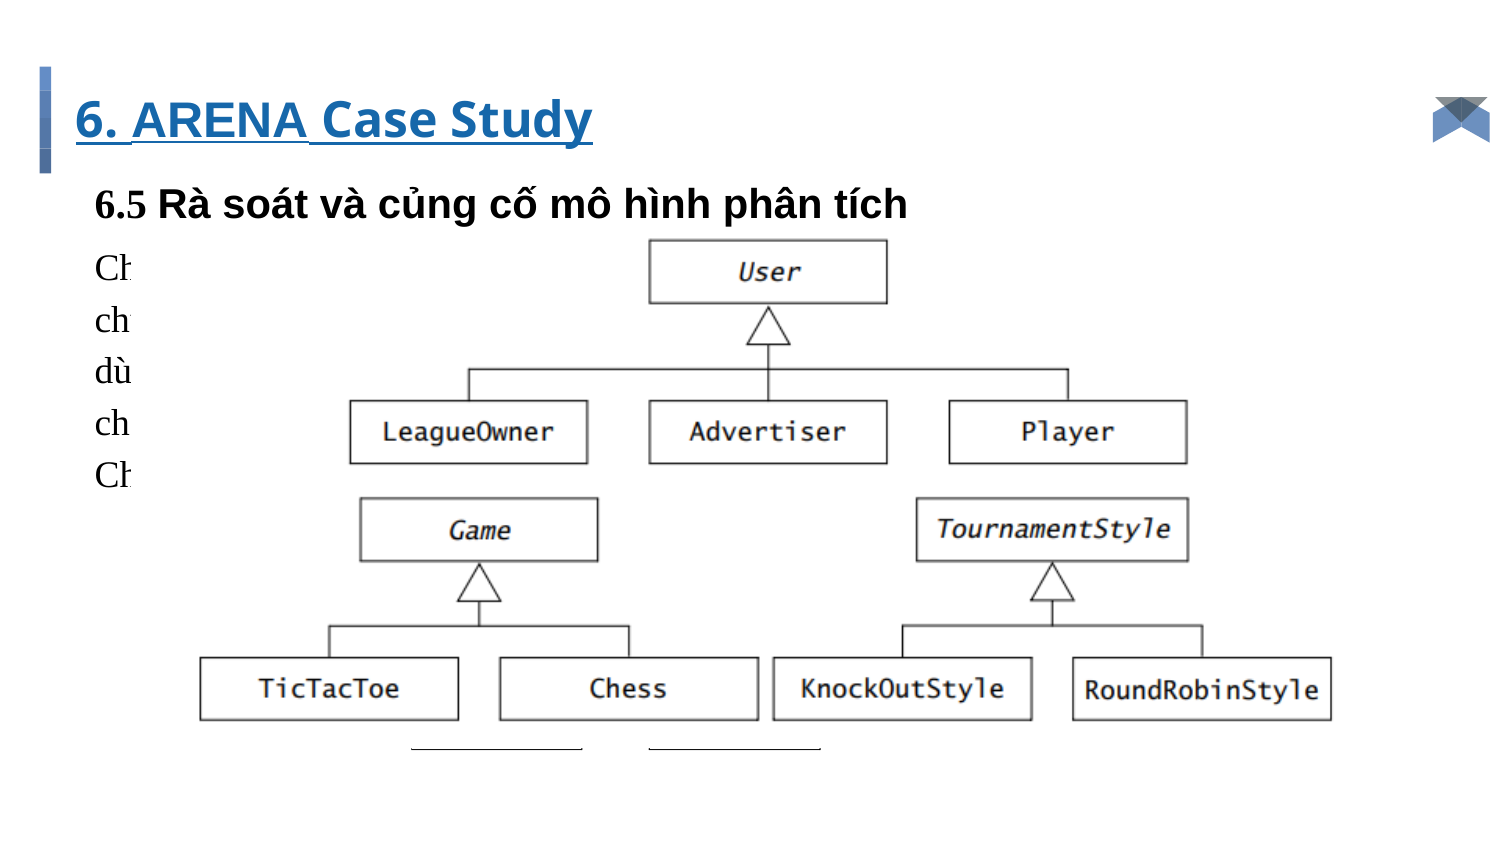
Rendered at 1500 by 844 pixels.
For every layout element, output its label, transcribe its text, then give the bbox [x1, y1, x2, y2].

subtitle 6.5 Rà soát và củng cố mô hình phân tích [60, 154, 1449, 219]
title 6. ARENA Case Study [60, 72, 1449, 154]
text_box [1438, 91, 1485, 149]
list Chúng ta sử dụng các sơ đồ lớp này làm chỉ mục trực quan vào bảng thuật ngữ mà chúng ta đã phát triển. Mặc dù chúng ta không nên mong đợi khách hàng hoặc người dùng có thể xem xét sơ đồ lớp, chúng ta có thể sử dụng sơ đồ lớp để tạo thêm câu hỏi cho các cuộc phỏng vấn với khách hàng. Chúng ta vẽ một biểu đồ lớp mô tả các cấu trúc phân cấp kế thừa [60, 221, 1449, 782]
picture [130, 231, 1379, 769]
